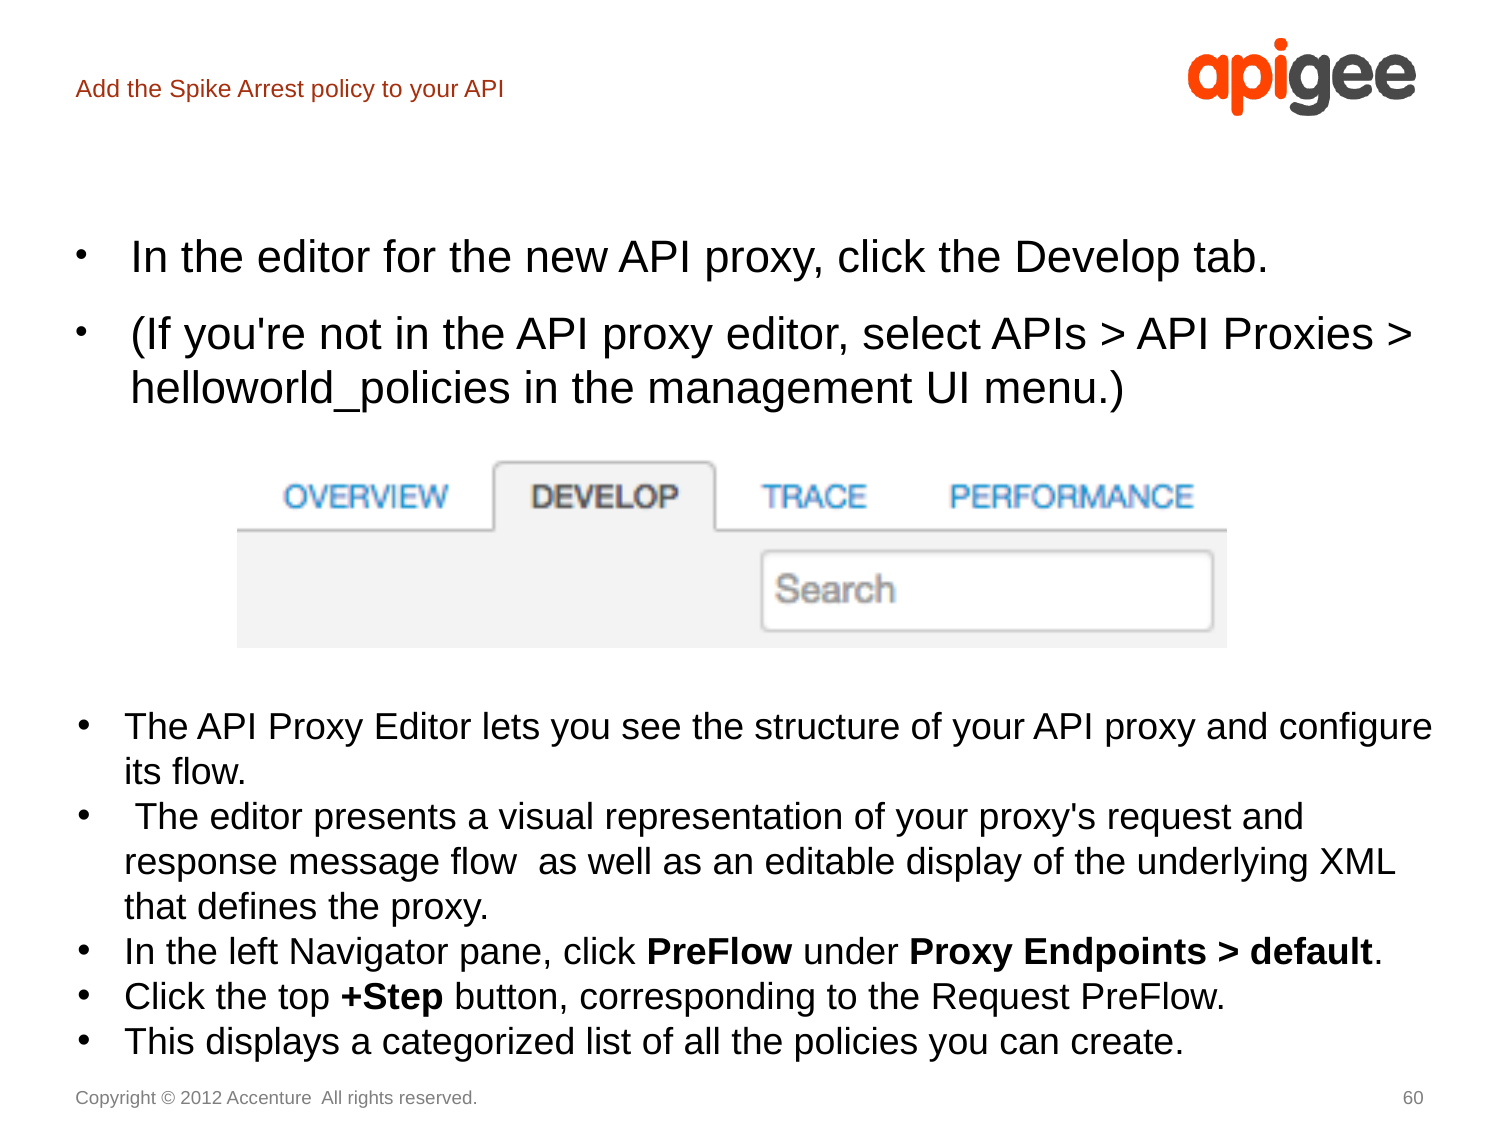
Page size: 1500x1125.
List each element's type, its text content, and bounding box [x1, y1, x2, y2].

picture [237, 452, 1227, 648]
list In the editor for the new API proxy, click the Develop tab. (If you're not in the API proxy editor, select APIs > API Proxies > helloworld_policies in the management UI menu.) [75, 226, 1425, 450]
text_box The API Proxy Editor lets you see the structure of your API proxy and configure its flow. The editor presents a visual representation of your proxy's request and response message flow as well as an editable display of the underlying XML that defines the proxy. In the left Navigator pane, click PreFlow under Proxy Endpoints > default. Click the top +Step button, corresponding to the Request PreFlow. This displays a categorized list of all the policies you can create. [62, 694, 1472, 1115]
title Add the Spike Arrest policy to your API [75, 27, 1422, 157]
